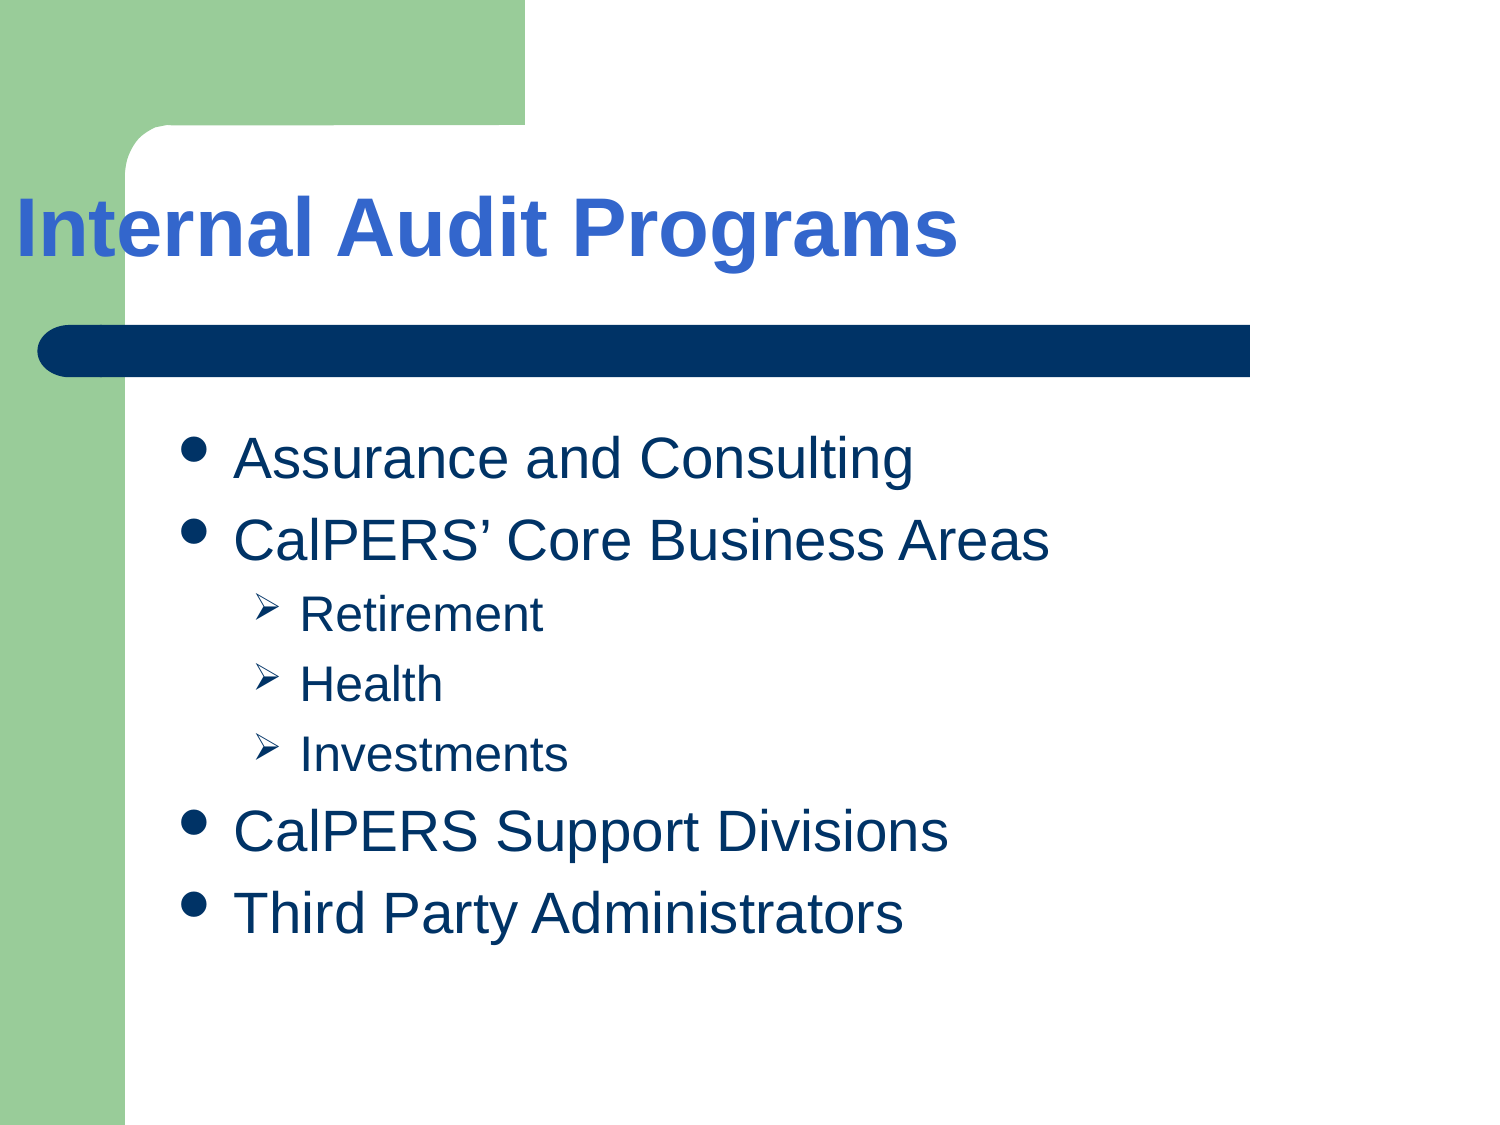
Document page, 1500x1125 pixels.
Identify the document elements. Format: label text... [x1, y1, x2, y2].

title Internal Audit Programs [0, 126, 1060, 282]
list Assurance and Consulting CalPERS’ Core Business Areas Retirement Health Investments CalPERS Support Divisions Third Party Administrators [162, 412, 1338, 1018]
